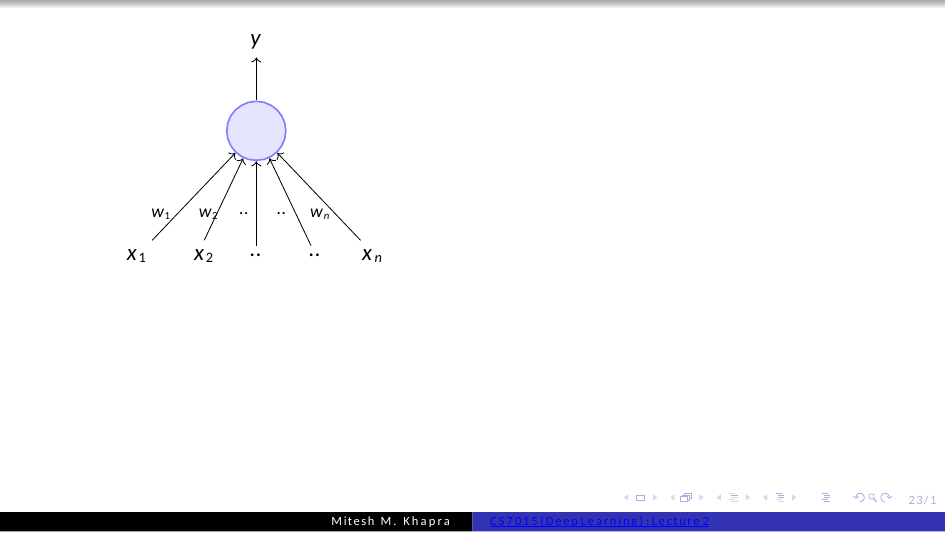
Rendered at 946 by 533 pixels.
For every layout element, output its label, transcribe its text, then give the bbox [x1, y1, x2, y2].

picture [0, 0, 945, 8]
text_box y [248, 20, 264, 50]
text_box .. [306, 254, 324, 261]
text_box .. [247, 254, 265, 261]
text_box xn [355, 233, 393, 266]
text_box x1 x2 [118, 233, 217, 266]
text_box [0, 511, 946, 532]
text_box 23/1 [906, 493, 942, 508]
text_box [151, 57, 362, 247]
